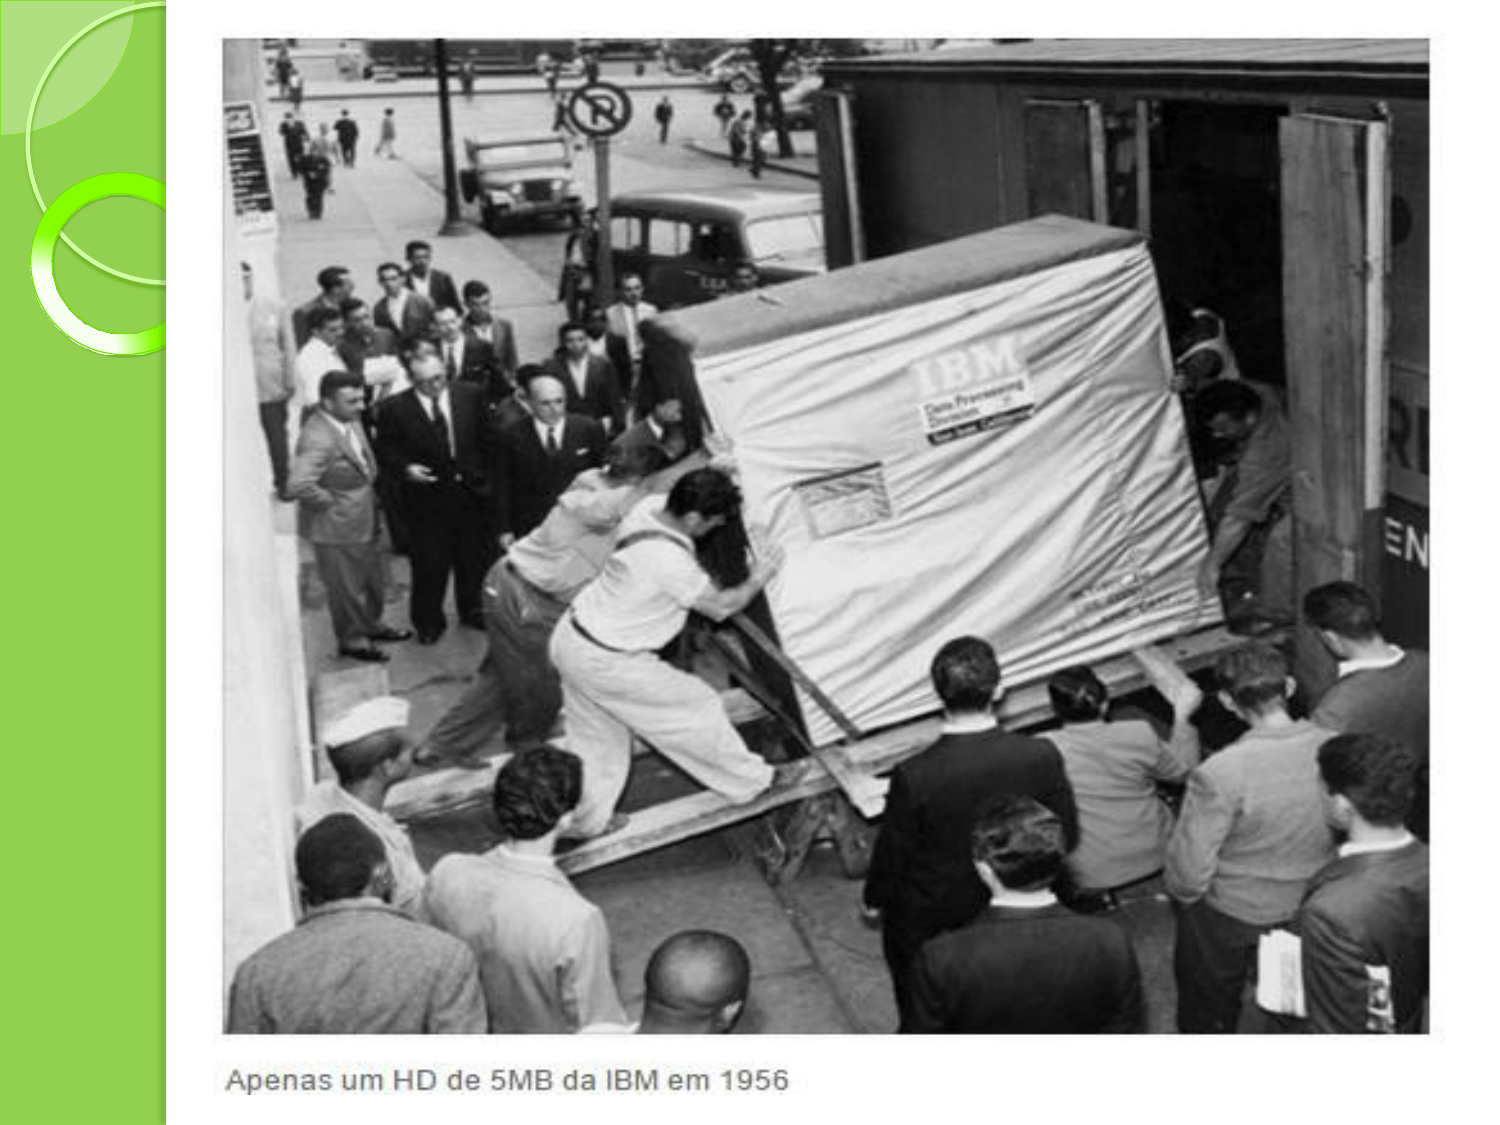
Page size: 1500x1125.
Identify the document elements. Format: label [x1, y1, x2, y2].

picture [21, 0, 166, 1125]
picture [213, 30, 1456, 1095]
